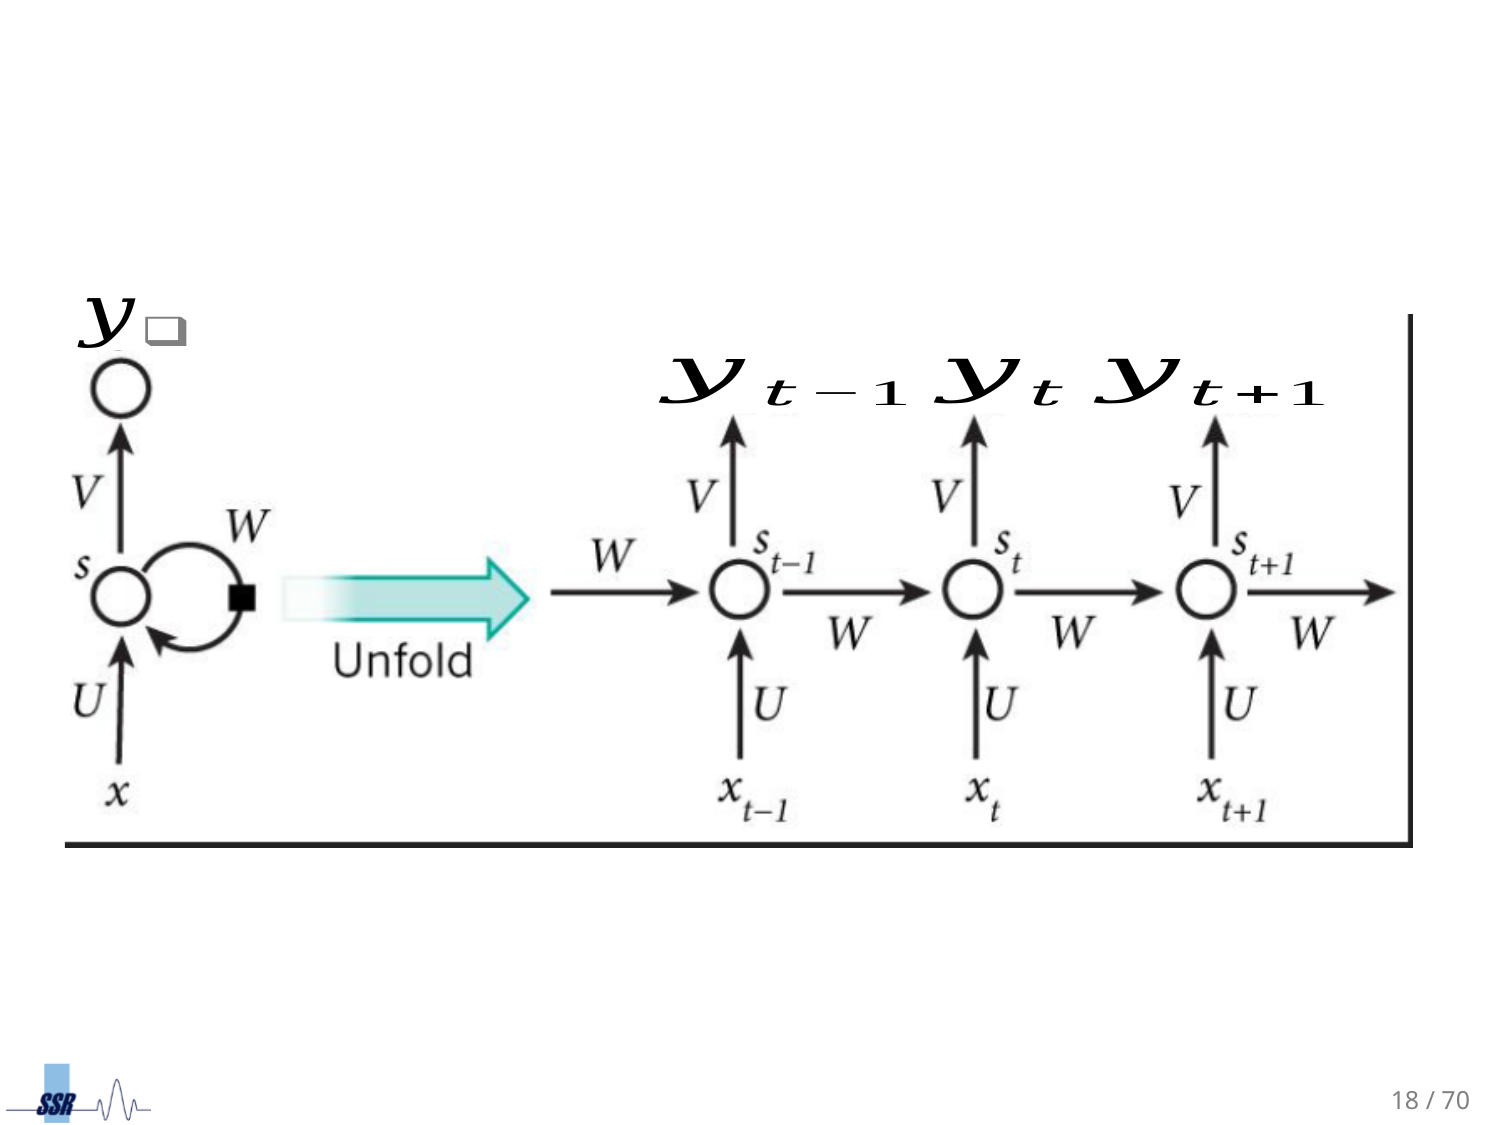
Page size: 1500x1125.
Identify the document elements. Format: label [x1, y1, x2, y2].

picture [64, 314, 1414, 848]
picture [1, 1062, 151, 1125]
